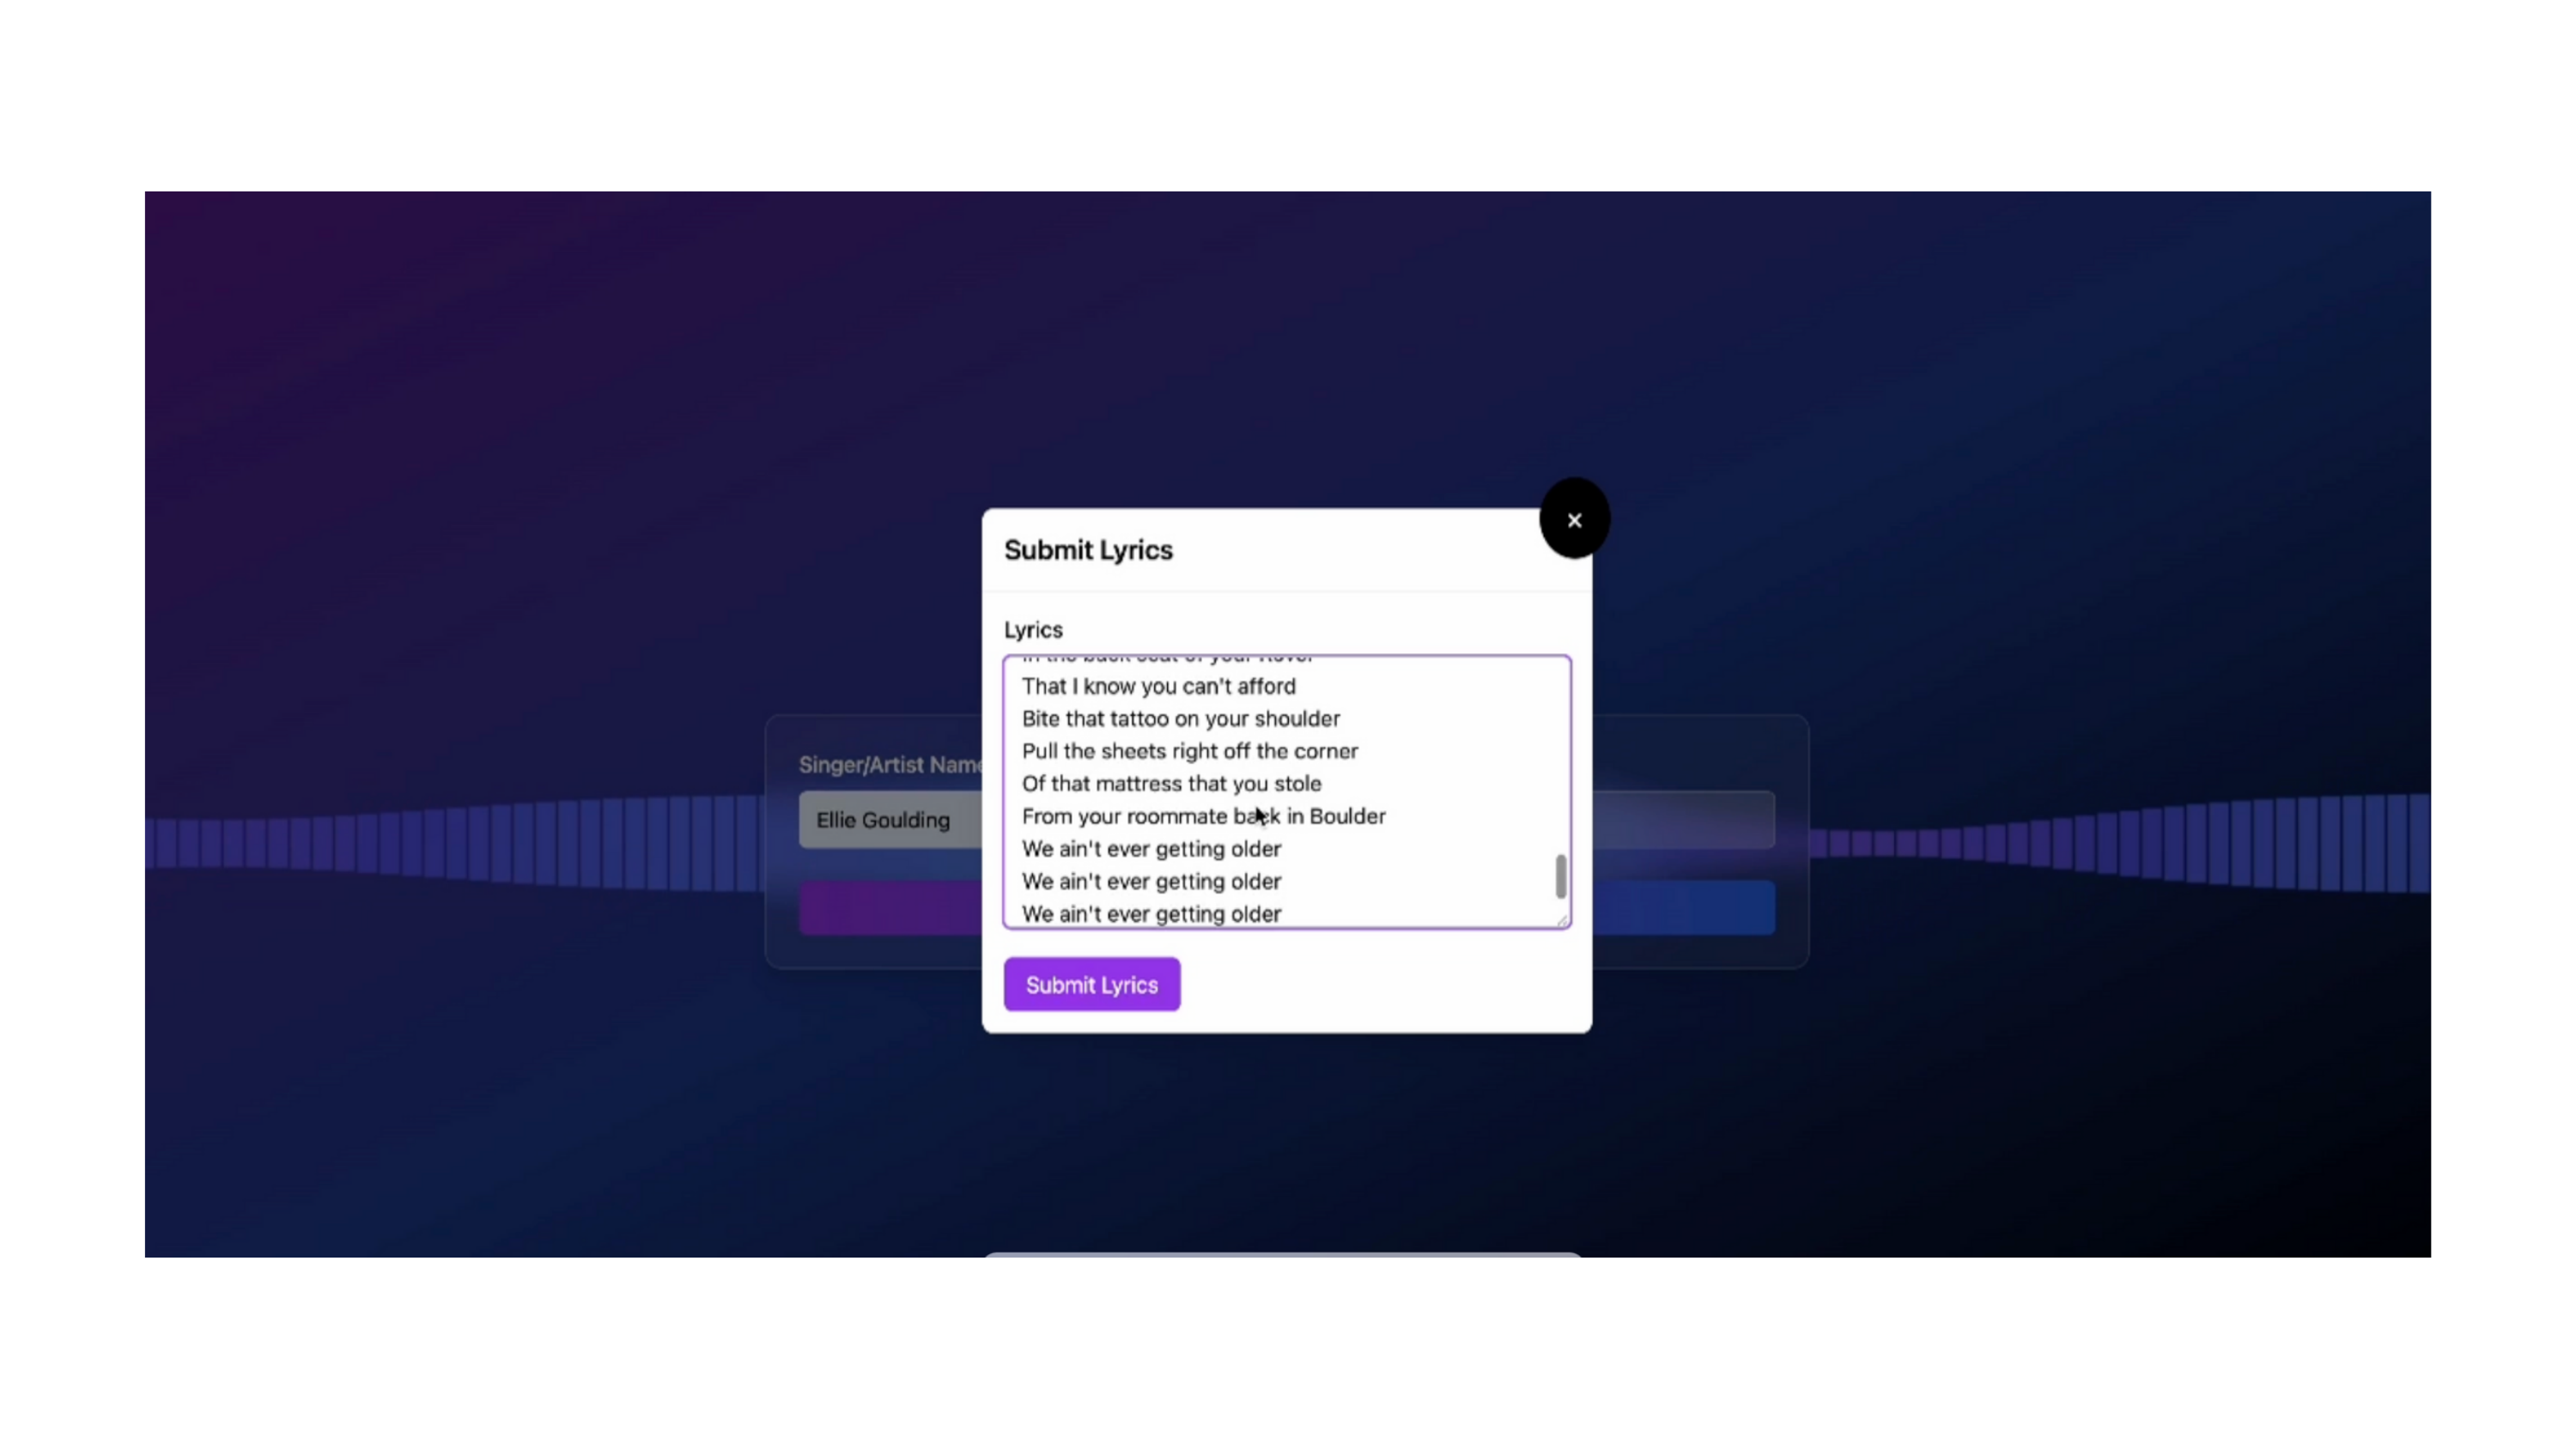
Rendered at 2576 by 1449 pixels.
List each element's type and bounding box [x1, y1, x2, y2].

text_box [144, 191, 2432, 1258]
